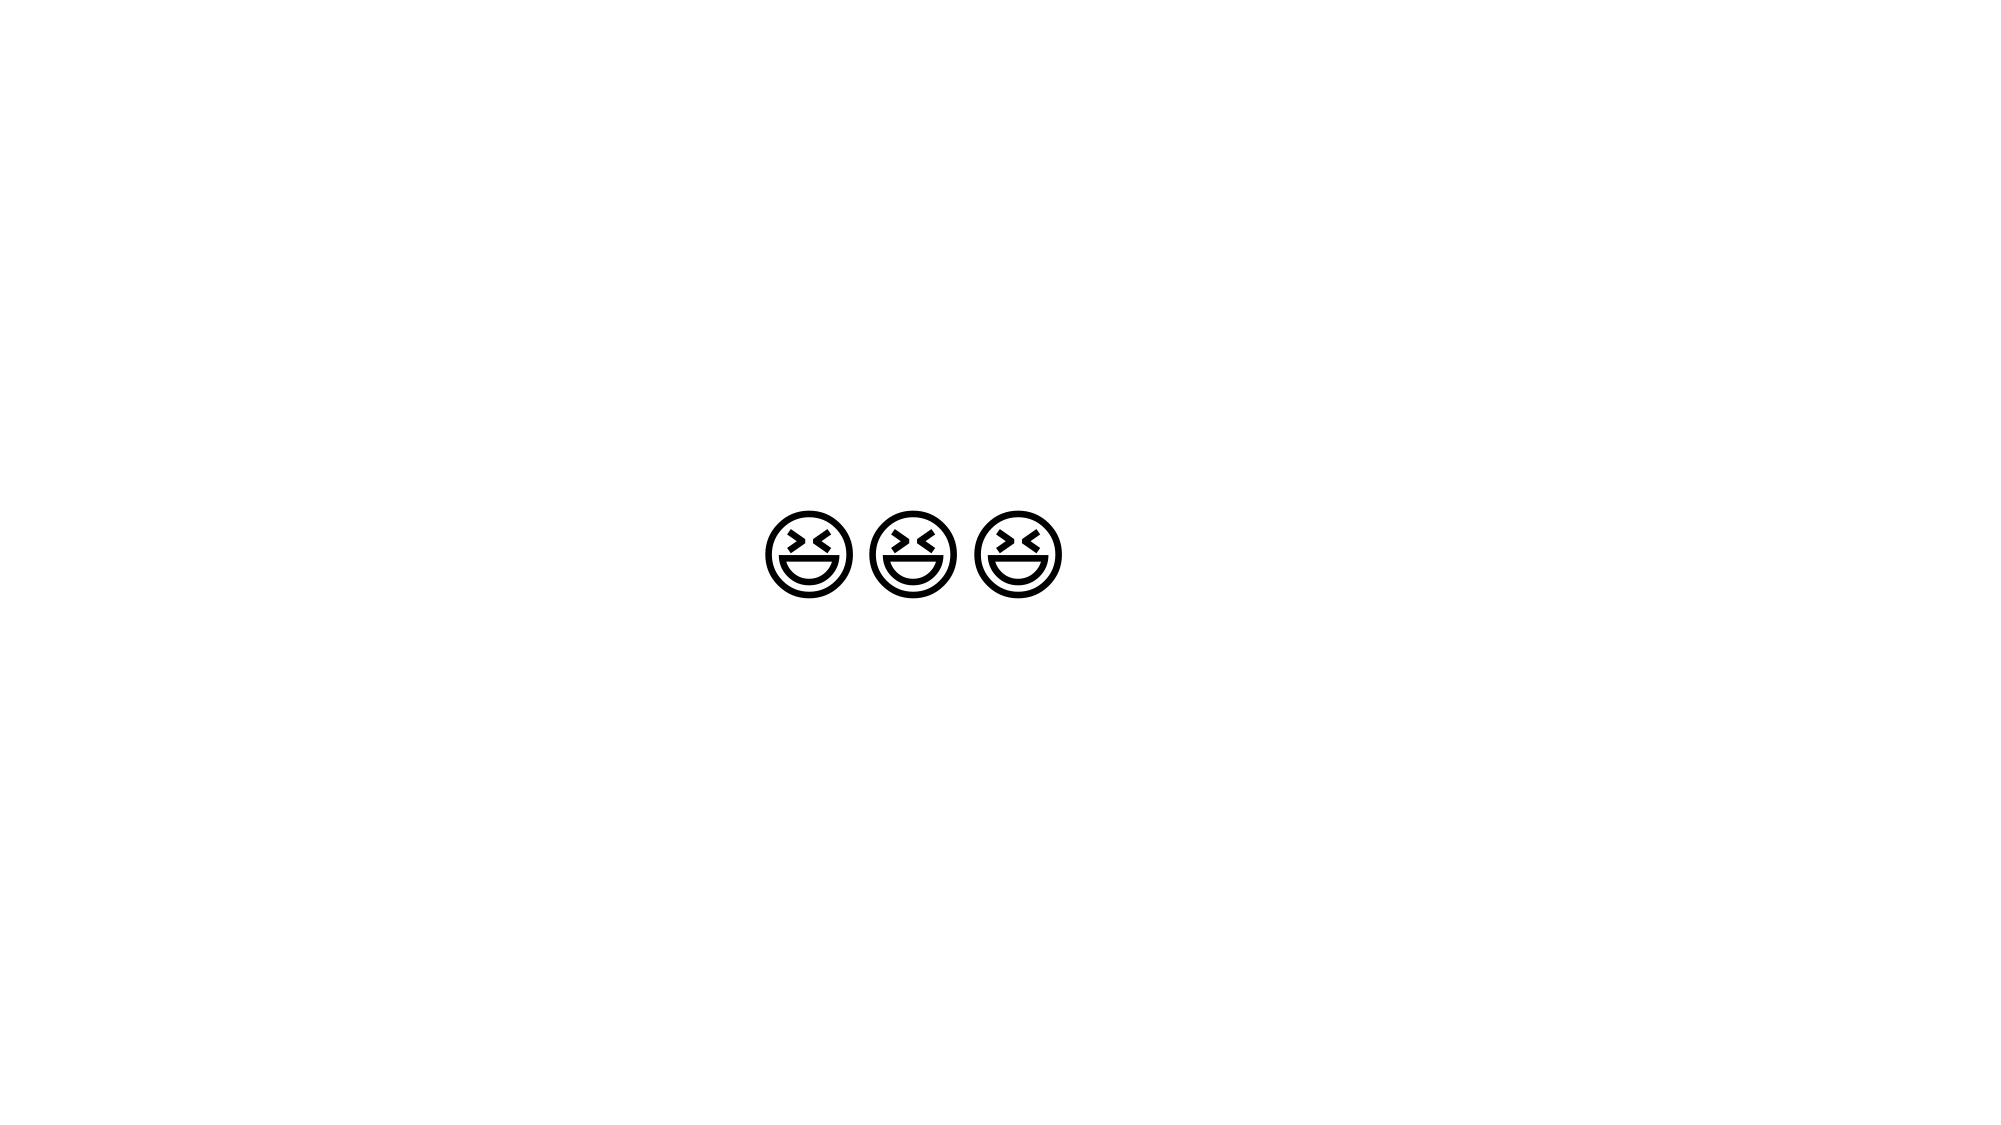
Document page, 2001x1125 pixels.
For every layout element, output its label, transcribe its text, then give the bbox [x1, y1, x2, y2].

text_box 😆😆😆 [742, 484, 1743, 740]
